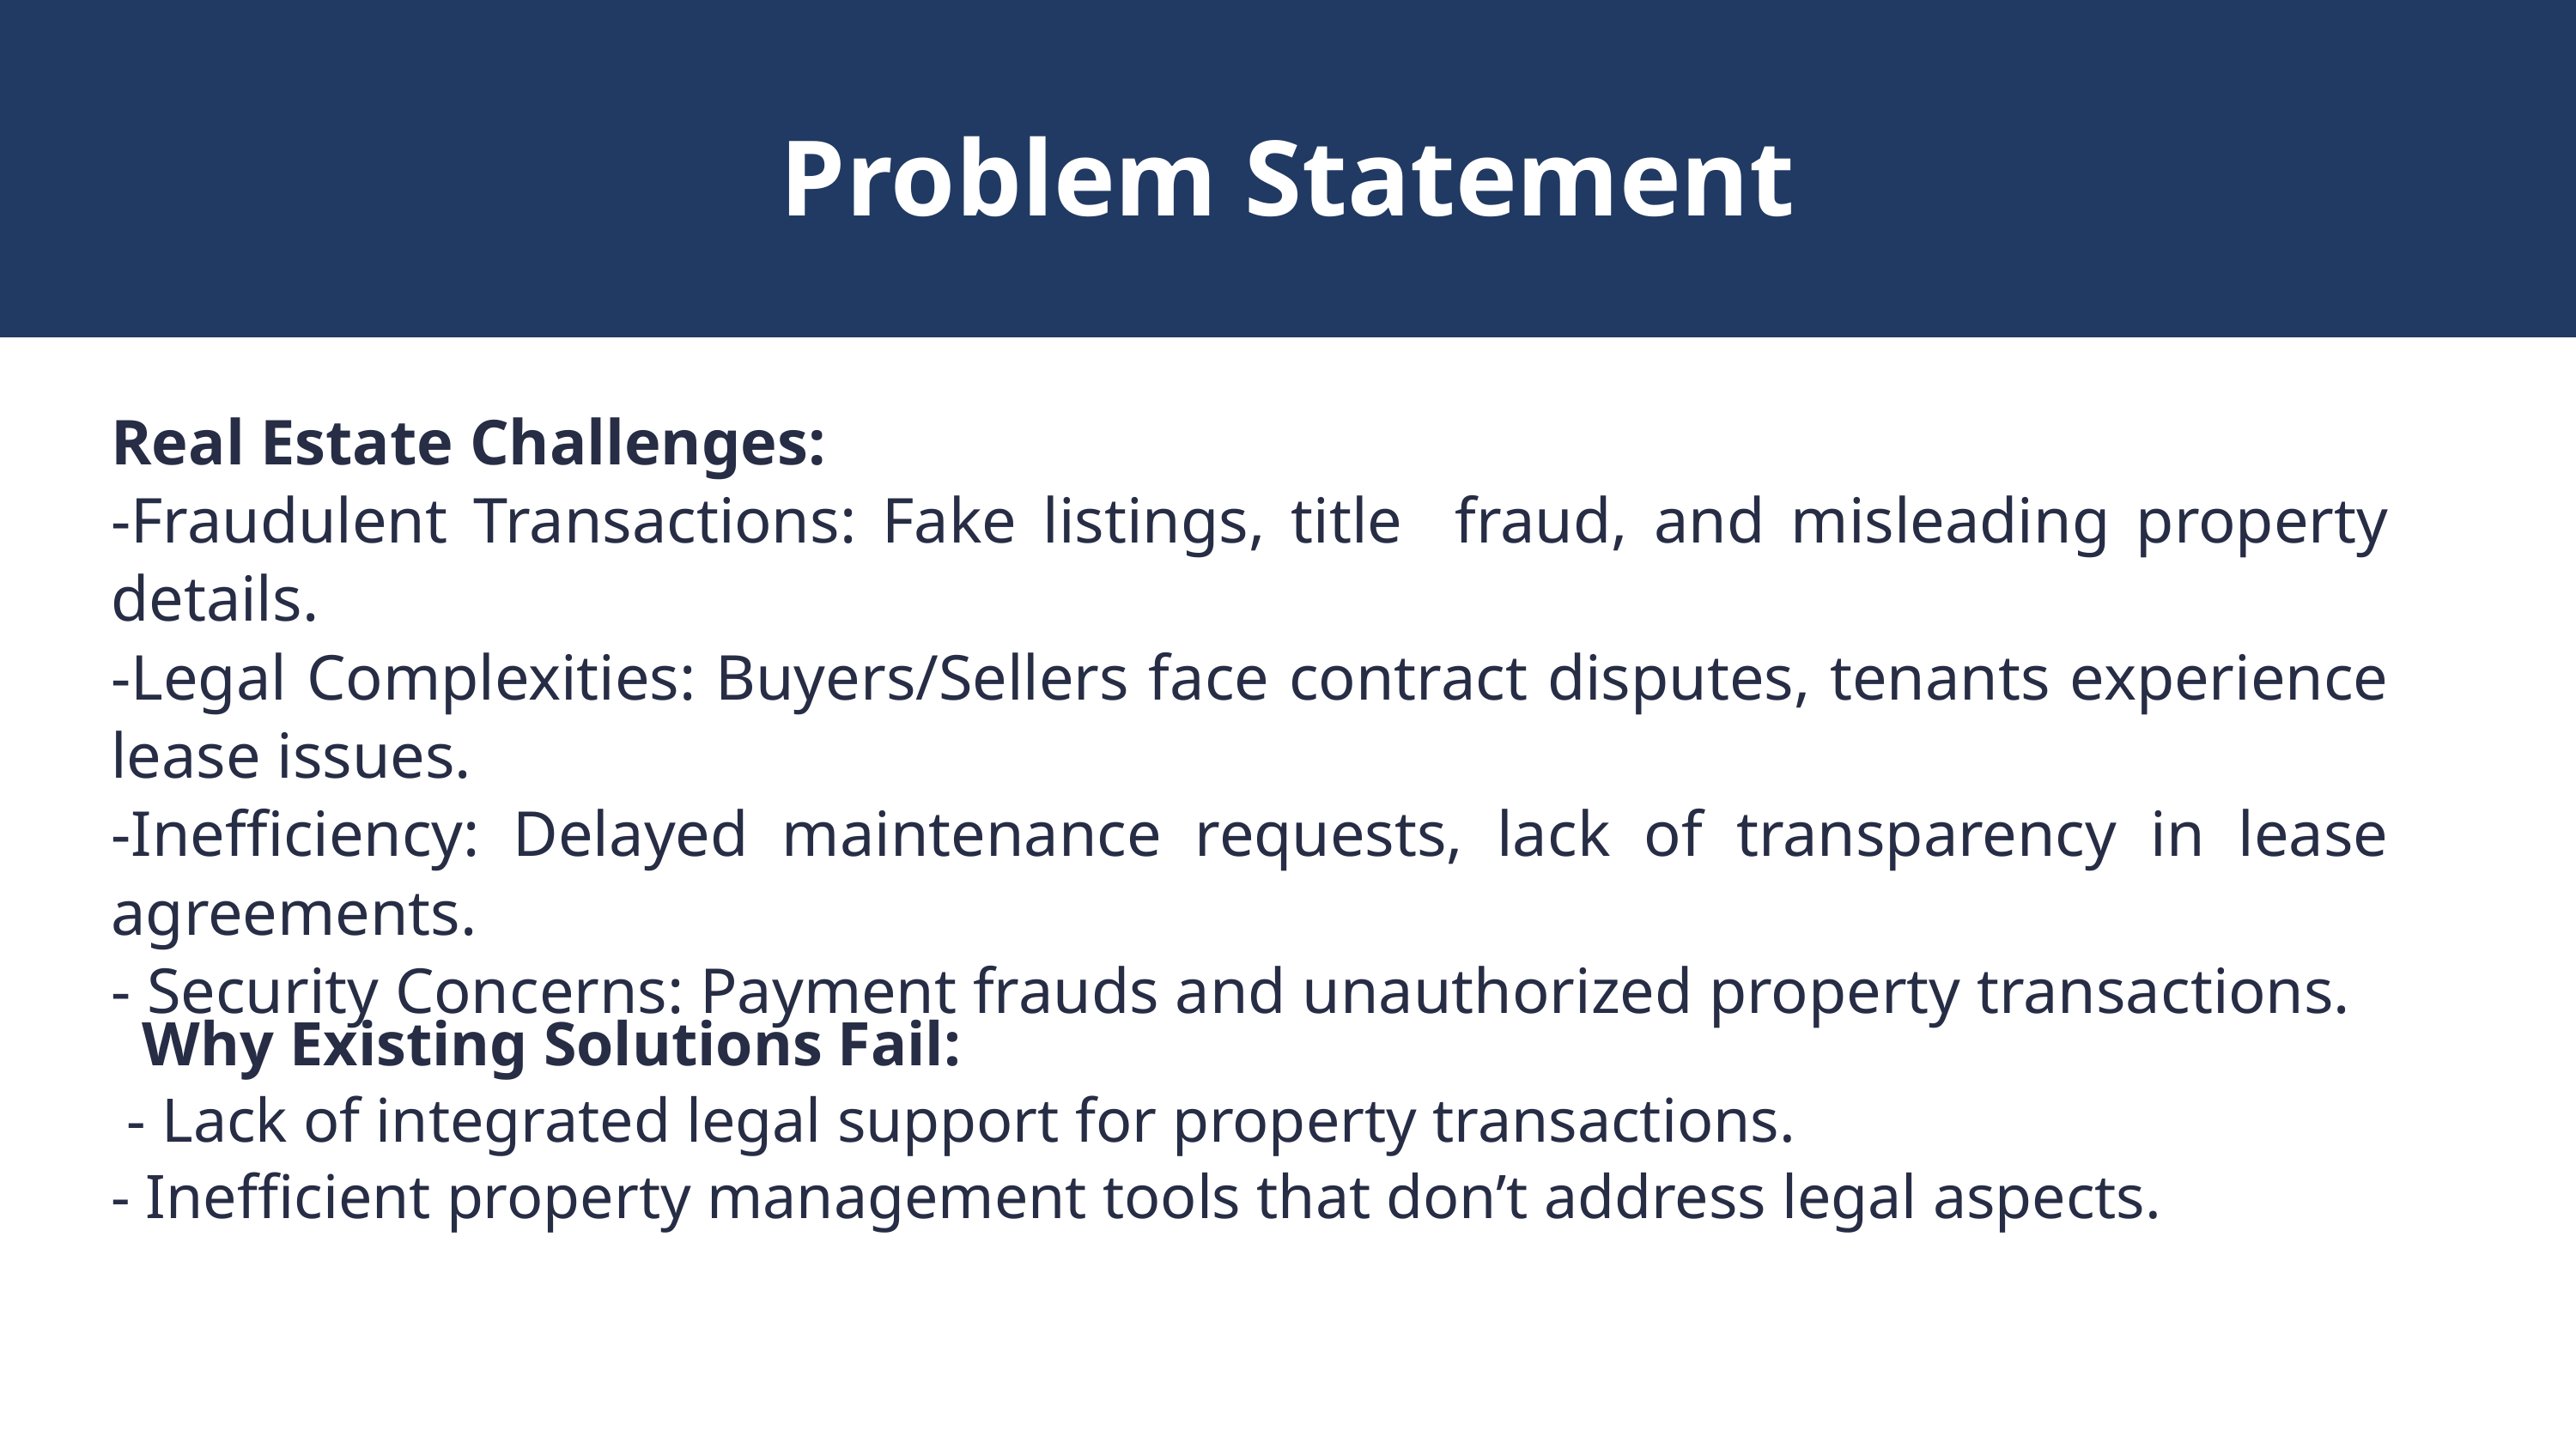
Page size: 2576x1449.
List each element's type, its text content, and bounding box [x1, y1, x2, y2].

text_box Why Existing Solutions Fail: - Lack of integrated legal support for property transactions. - Inefficient property management tools that don’t address legal aspects. [111, 1002, 2362, 1231]
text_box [0, 0, 2576, 338]
text_box Real Estate Challenges: -Fraudulent Transactions: Fake listings, title fraud, and misleading property details. -Legal Complexities: Buyers/Sellers face contract disputes, tenants experience lease issues. -Inefficiency: Delayed maintenance requests, lack of transparency in lease agreements. - Security Concerns: Payment frauds and unauthorized property transactions. [111, 398, 2389, 1026]
